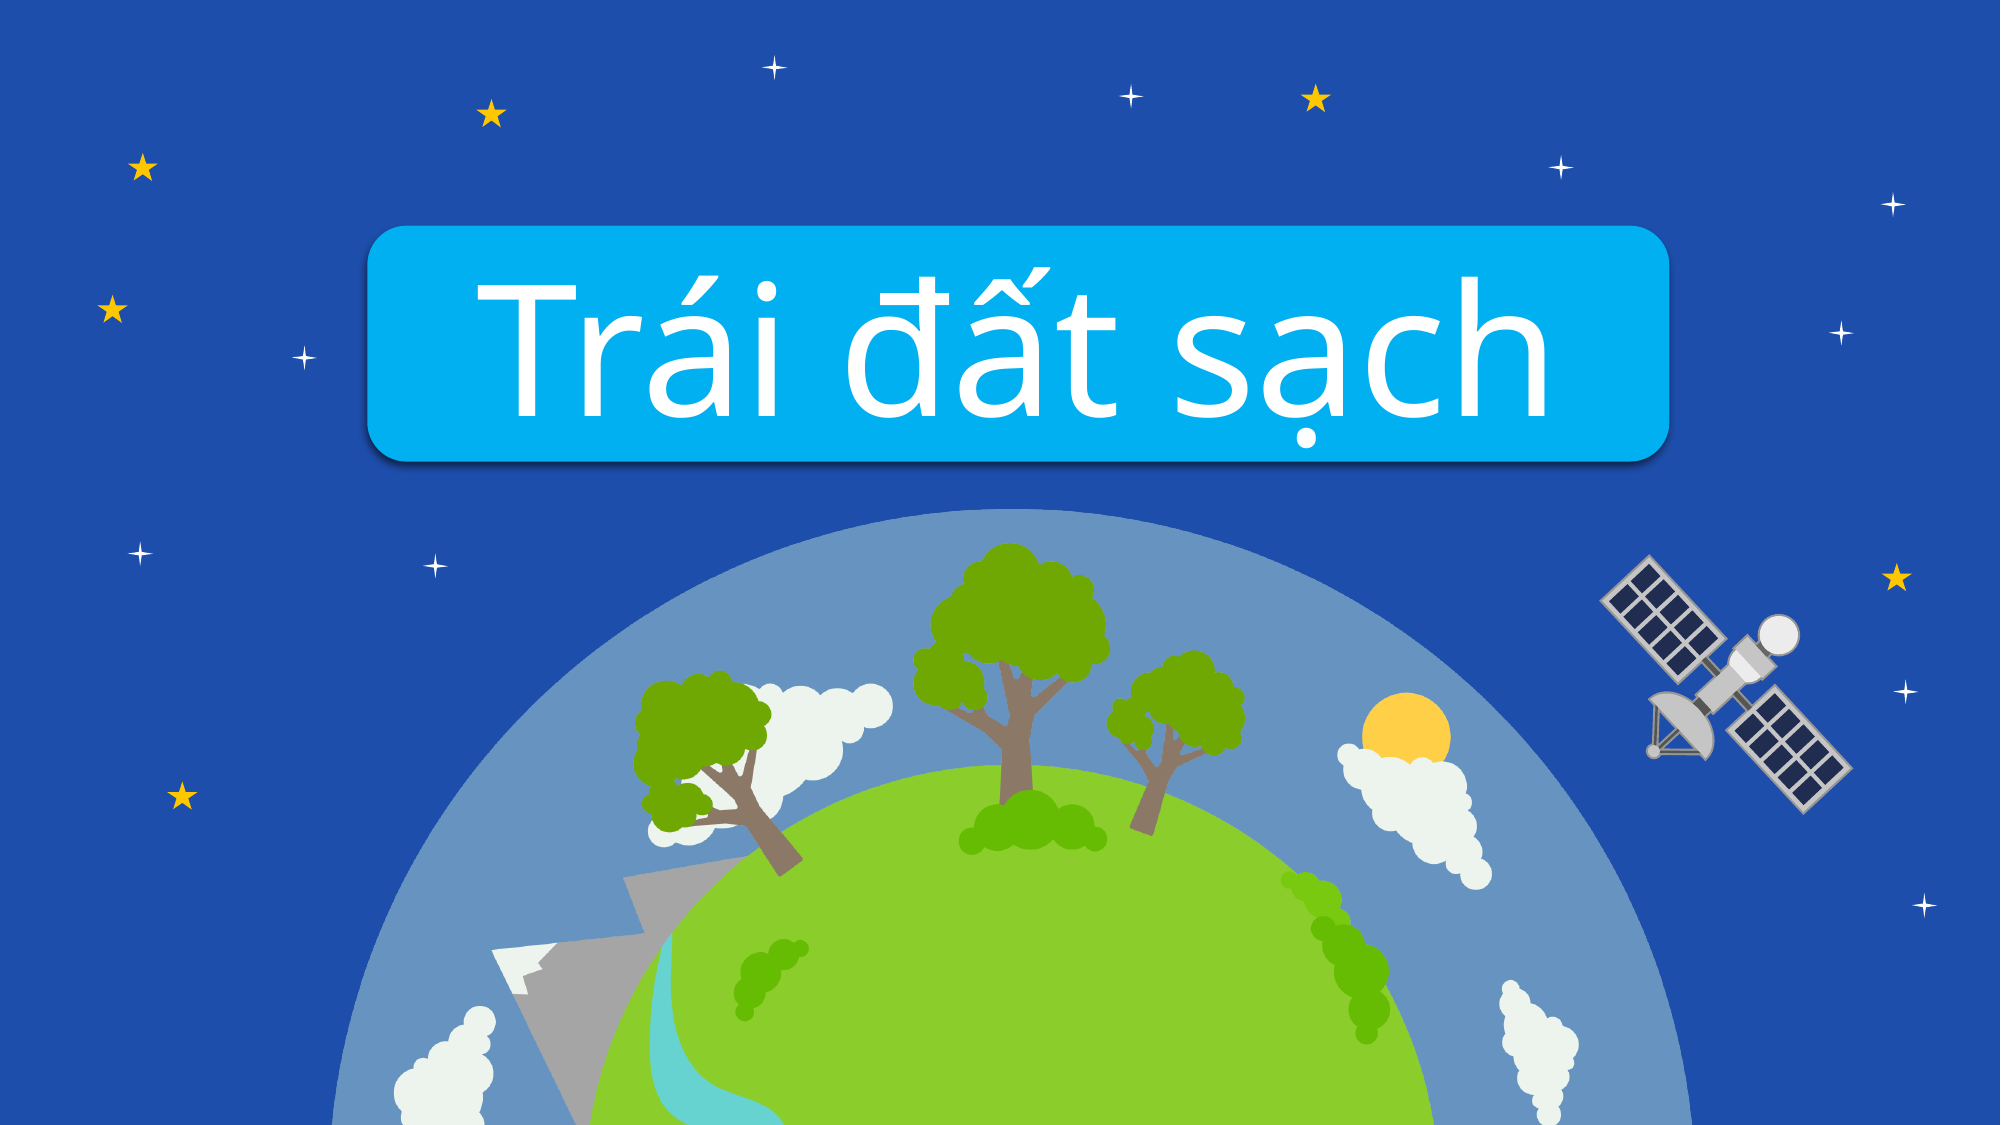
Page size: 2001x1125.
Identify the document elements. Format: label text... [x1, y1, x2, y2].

text_box Trái đất sạch [366, 224, 1671, 463]
picture [328, 508, 1857, 1125]
